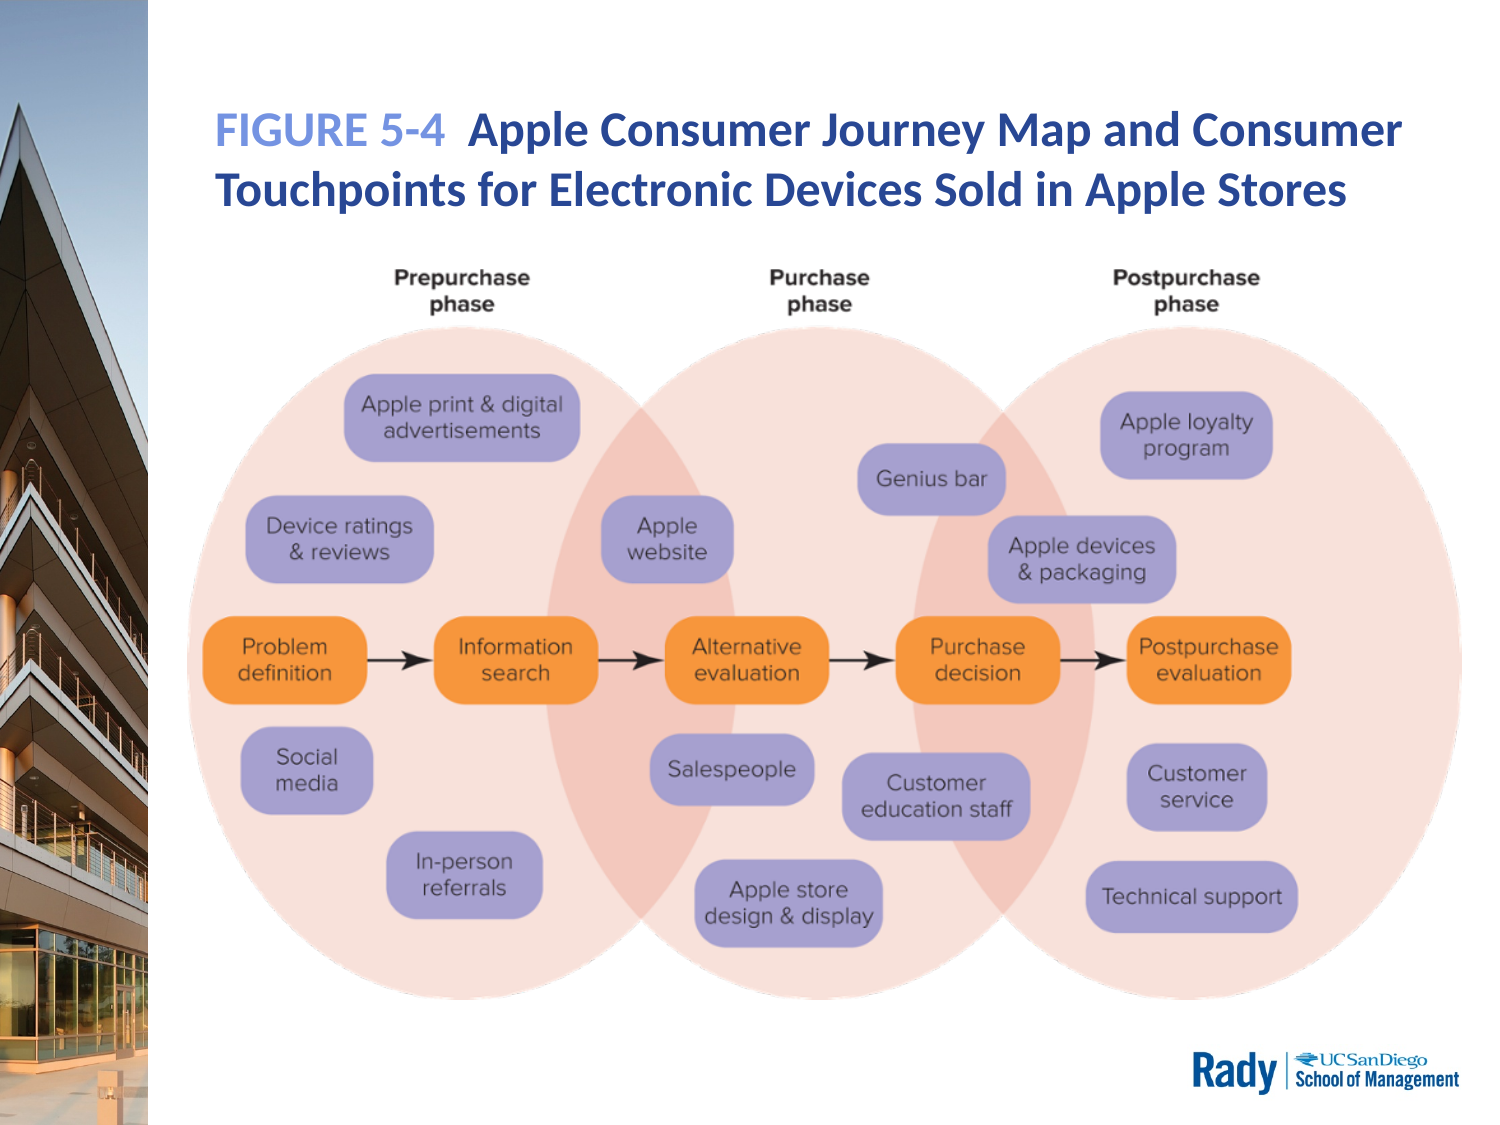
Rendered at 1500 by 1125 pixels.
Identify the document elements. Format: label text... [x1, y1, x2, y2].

title FIGURE 5-4 Apple Consumer Journey Map and Consumer Touchpoints for Electronic Devices Sold in Apple Stores [199, 62, 1500, 251]
picture [1187, 1044, 1463, 1101]
picture [187, 269, 1462, 1001]
picture [0, 0, 148, 1125]
